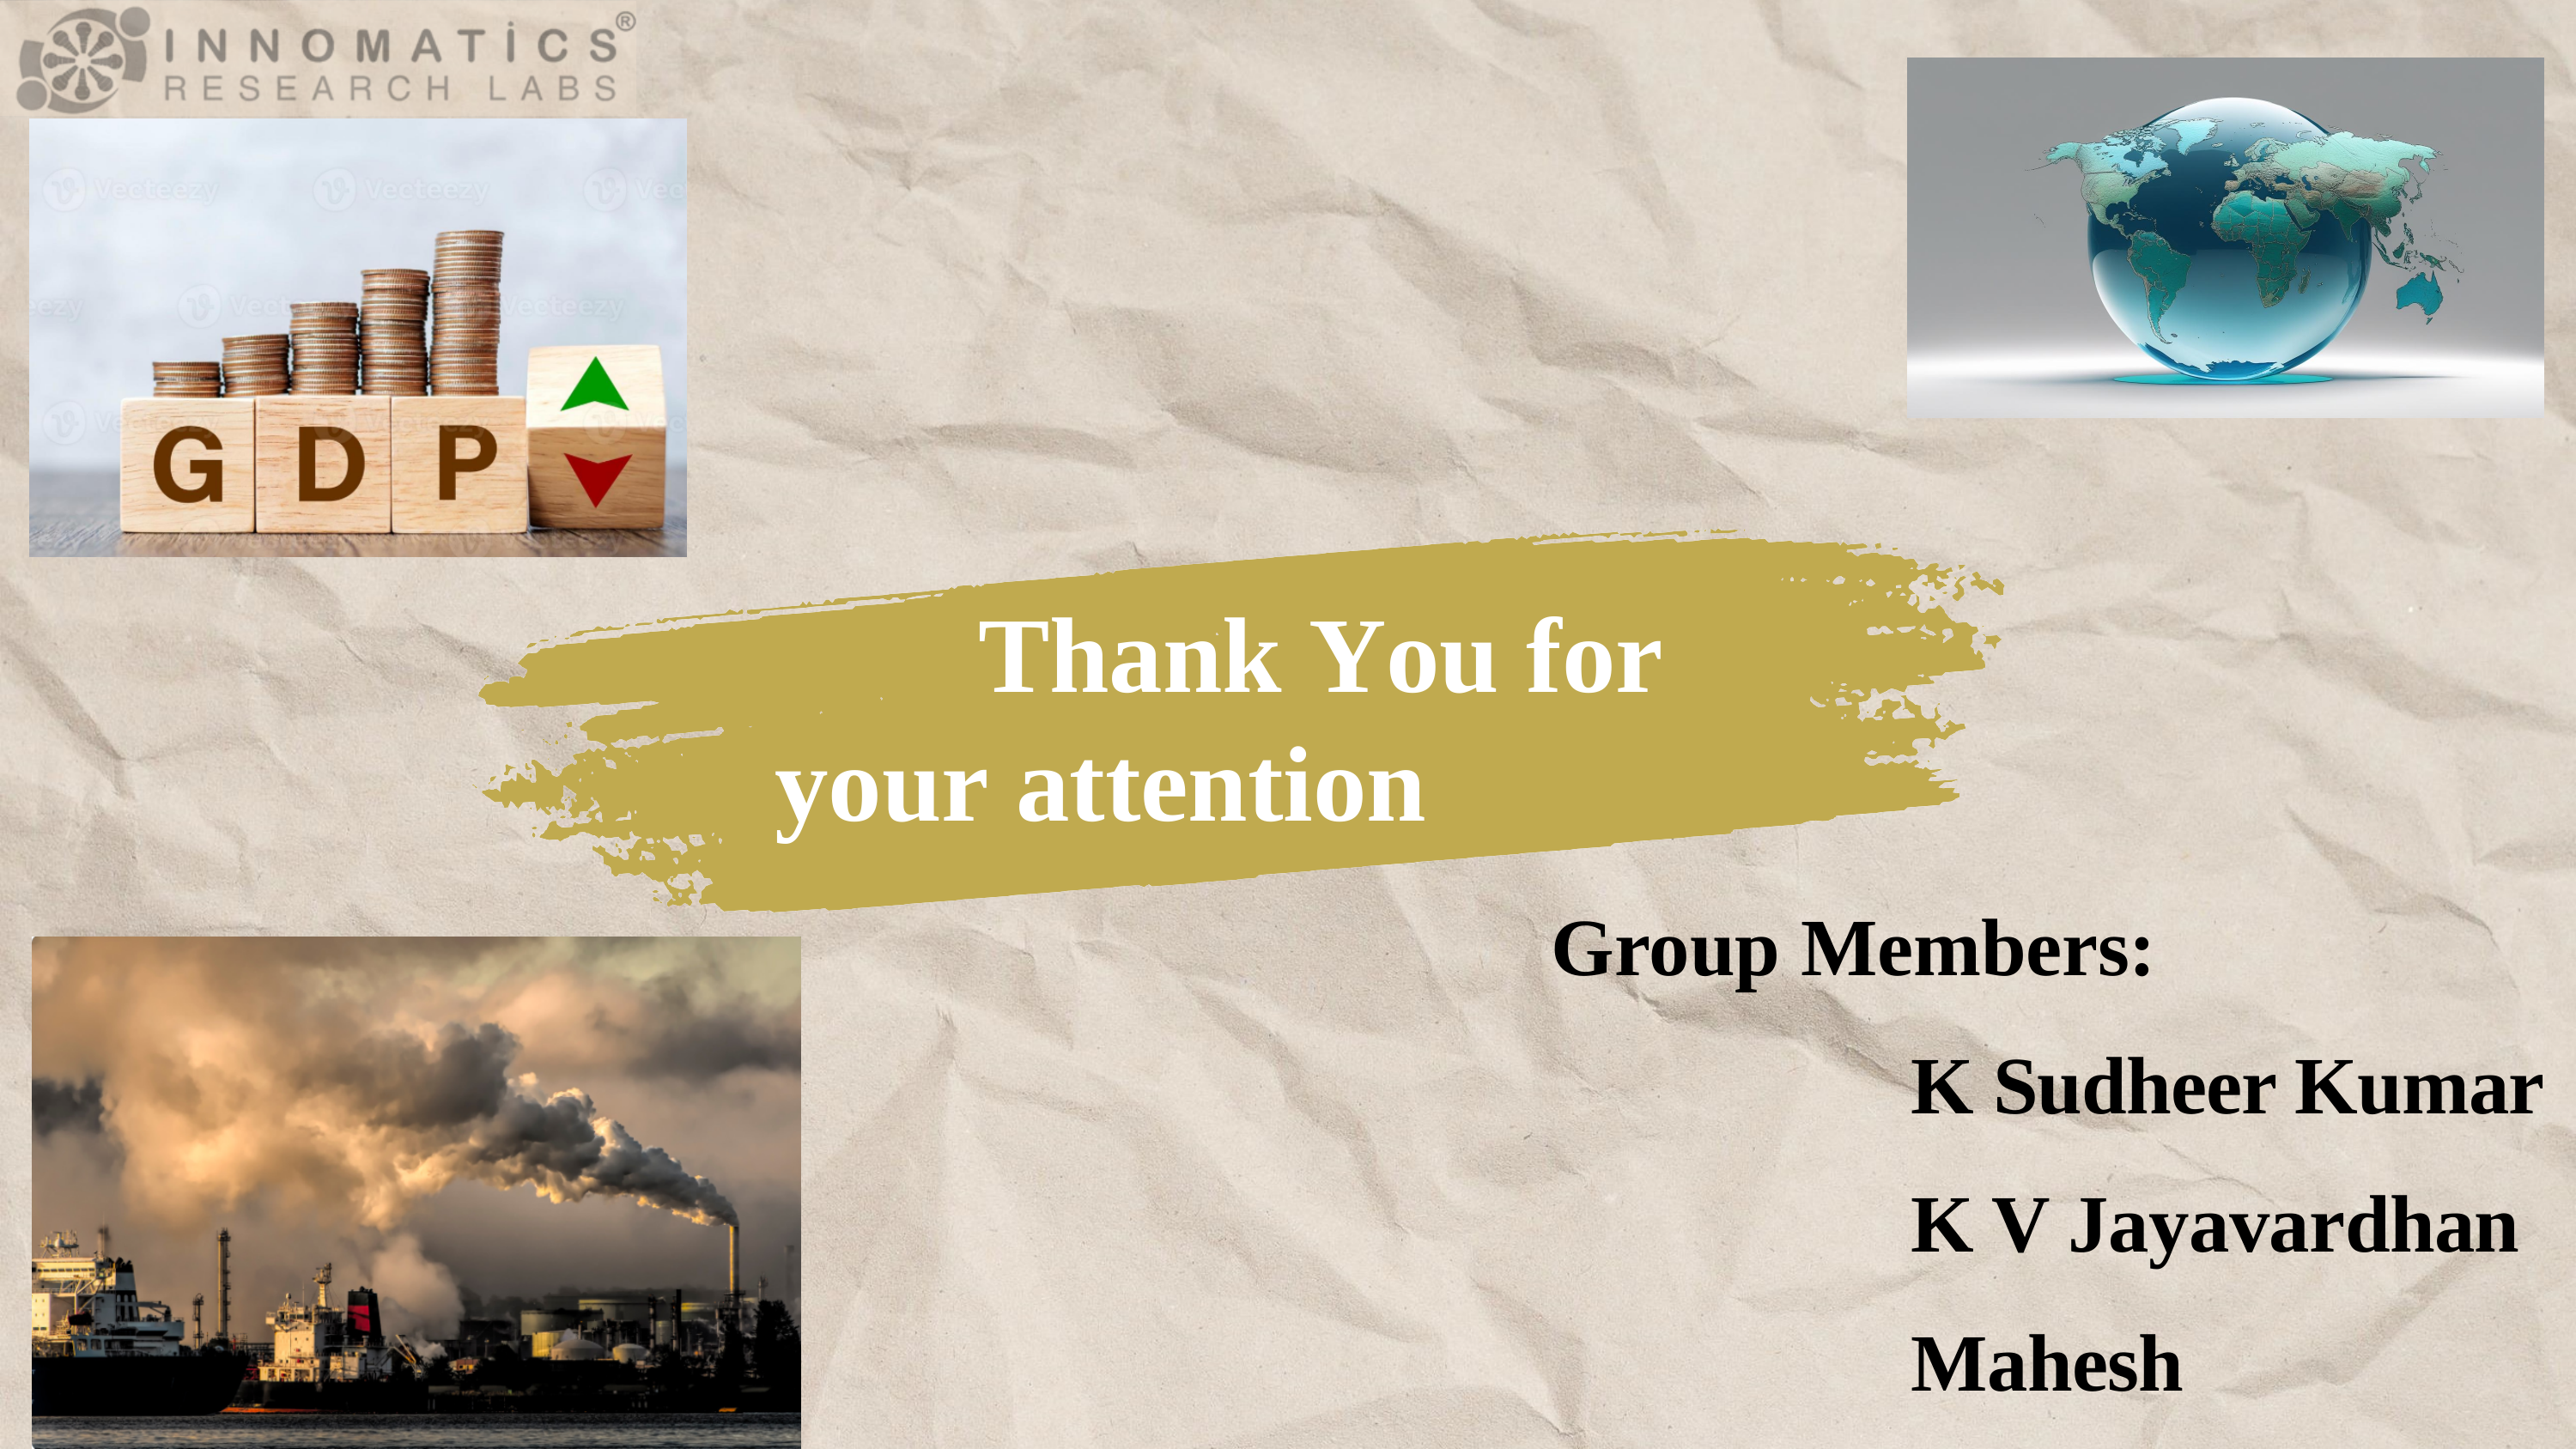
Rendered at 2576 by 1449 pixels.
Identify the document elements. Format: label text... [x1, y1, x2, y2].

picture [0, 0, 2576, 1449]
text_box Group Members: K Sudheer Kumar K V Jayavardhan Mahesh [1549, 851, 2576, 1408]
